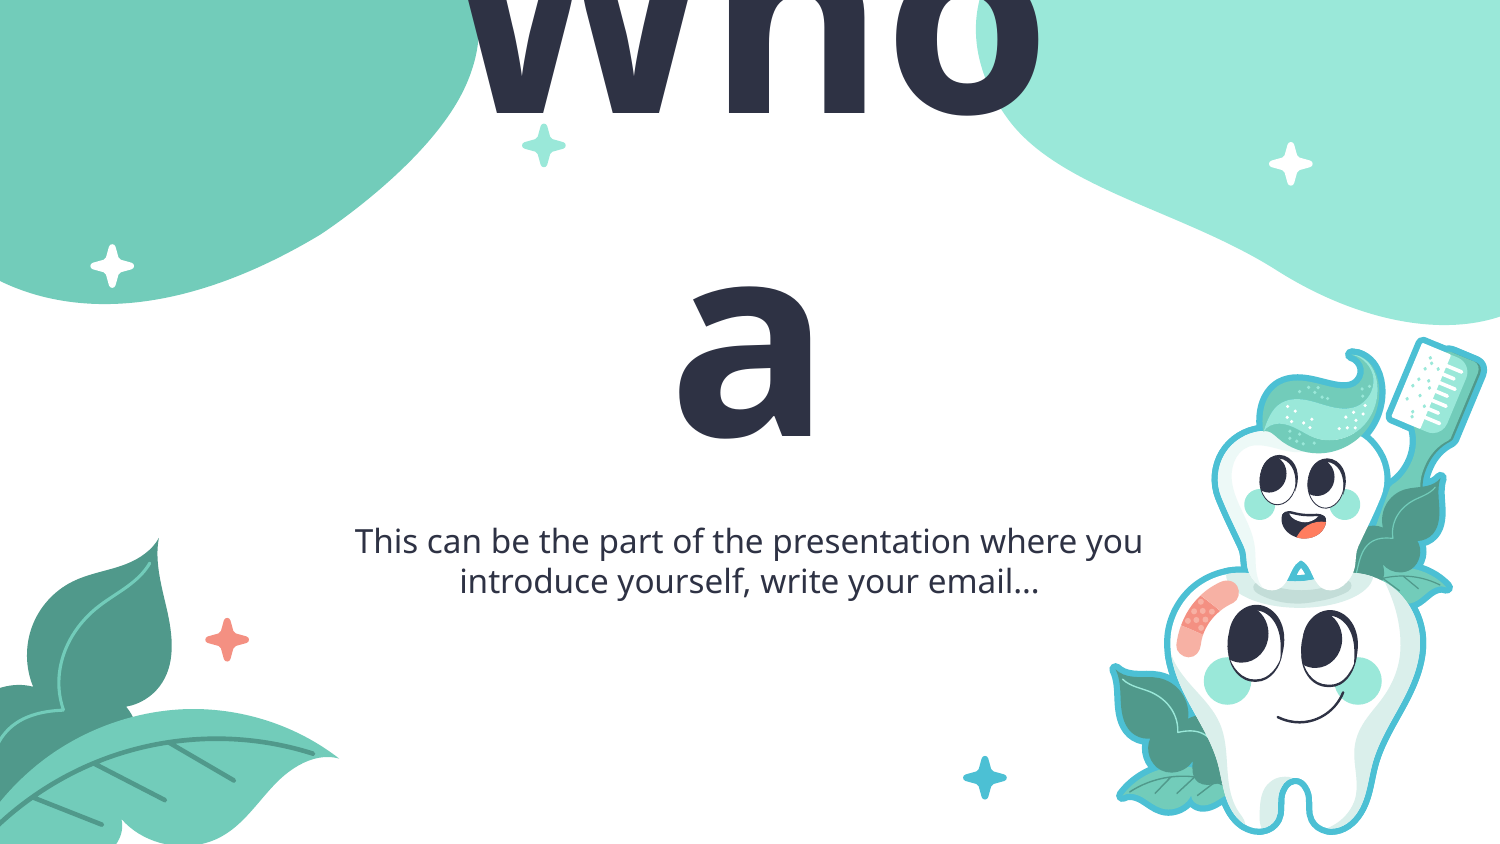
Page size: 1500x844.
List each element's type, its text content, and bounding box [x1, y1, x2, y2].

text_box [0, 714, 340, 844]
text_box [205, 617, 249, 662]
subtitle This can be the part of the presentation where you introduce yourself, write your email… [303, 504, 1110, 606]
text_box [90, 244, 135, 288]
text_box [522, 123, 566, 168]
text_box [1115, 342, 1483, 829]
text_box [963, 755, 1007, 800]
title Whoa [360, 208, 1140, 504]
text_box [1268, 142, 1313, 186]
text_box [985, 0, 1038, 109]
